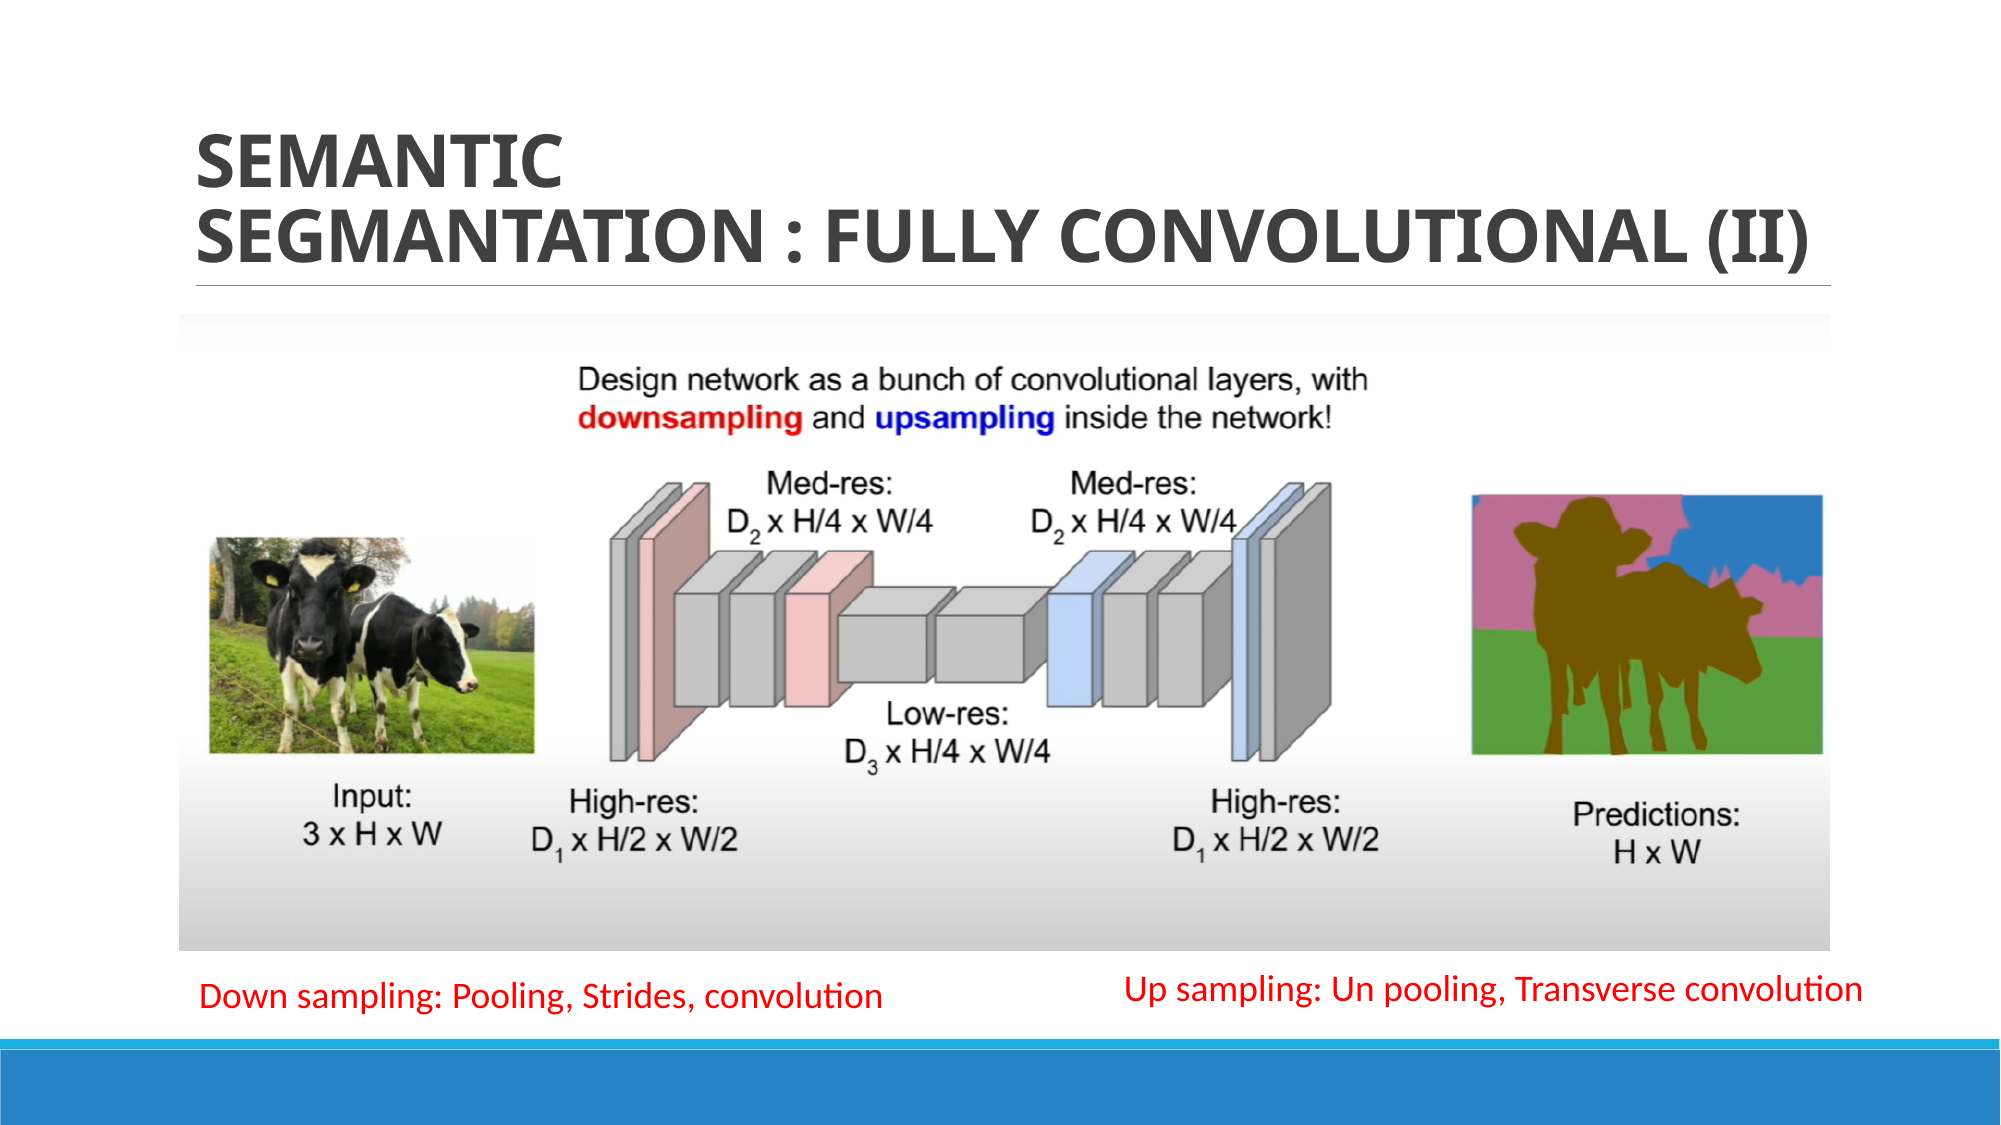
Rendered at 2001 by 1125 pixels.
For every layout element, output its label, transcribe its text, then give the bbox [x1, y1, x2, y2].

text_box Down sampling: Pooling, Strides, convolution [184, 963, 900, 1024]
title SEMANTIC SEGMANTATION : FULLY CONVOLUTIONAL (II) [180, 47, 1830, 285]
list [179, 314, 1831, 952]
text_box Up sampling: Un pooling, Transverse convolution [1108, 956, 1880, 1017]
